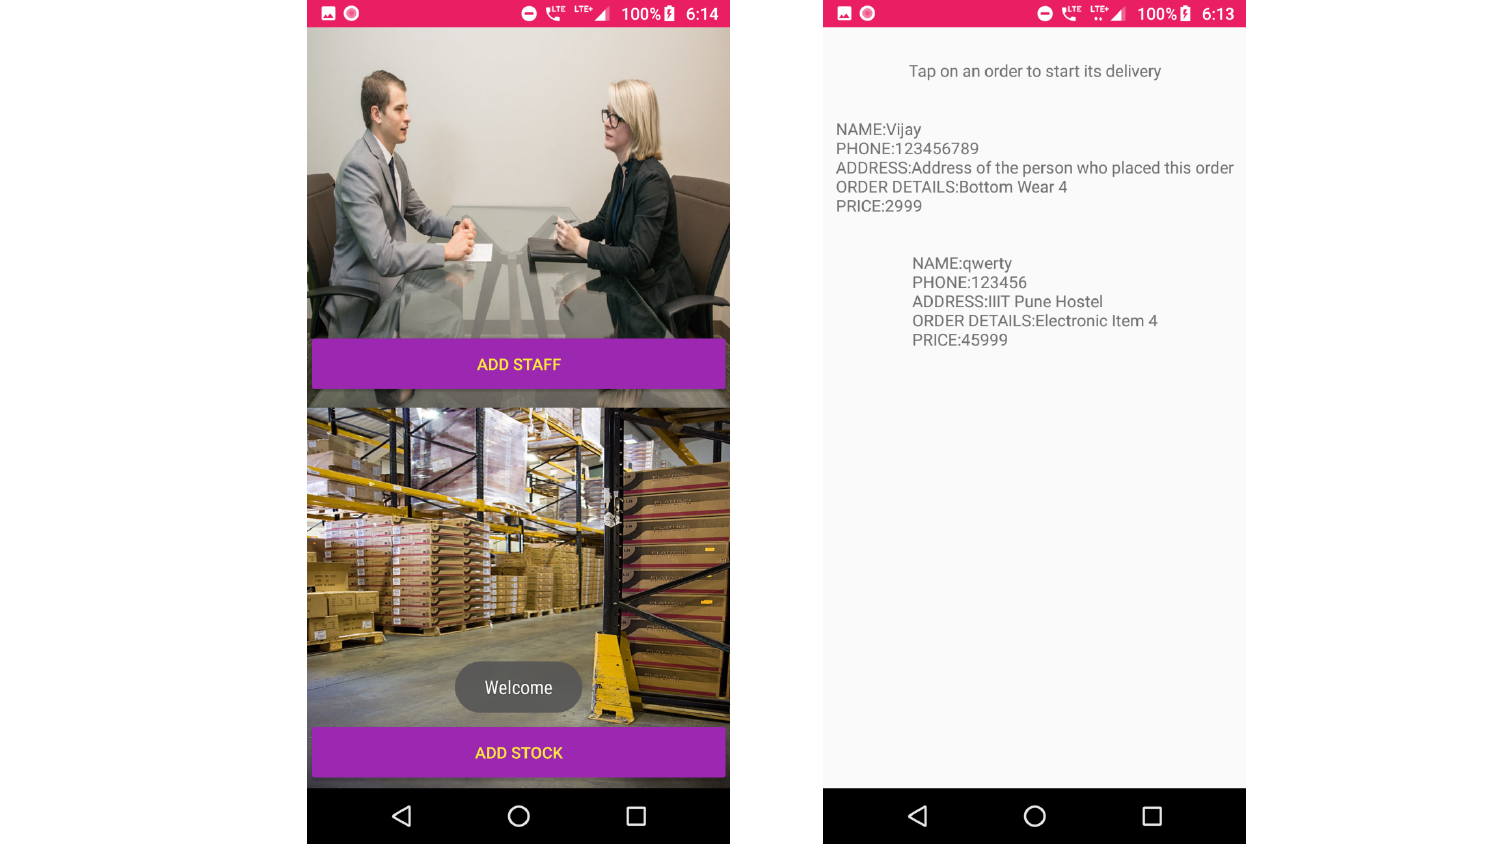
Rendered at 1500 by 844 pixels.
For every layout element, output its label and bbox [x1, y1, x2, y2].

picture [307, 0, 730, 844]
picture [823, 0, 1246, 844]
